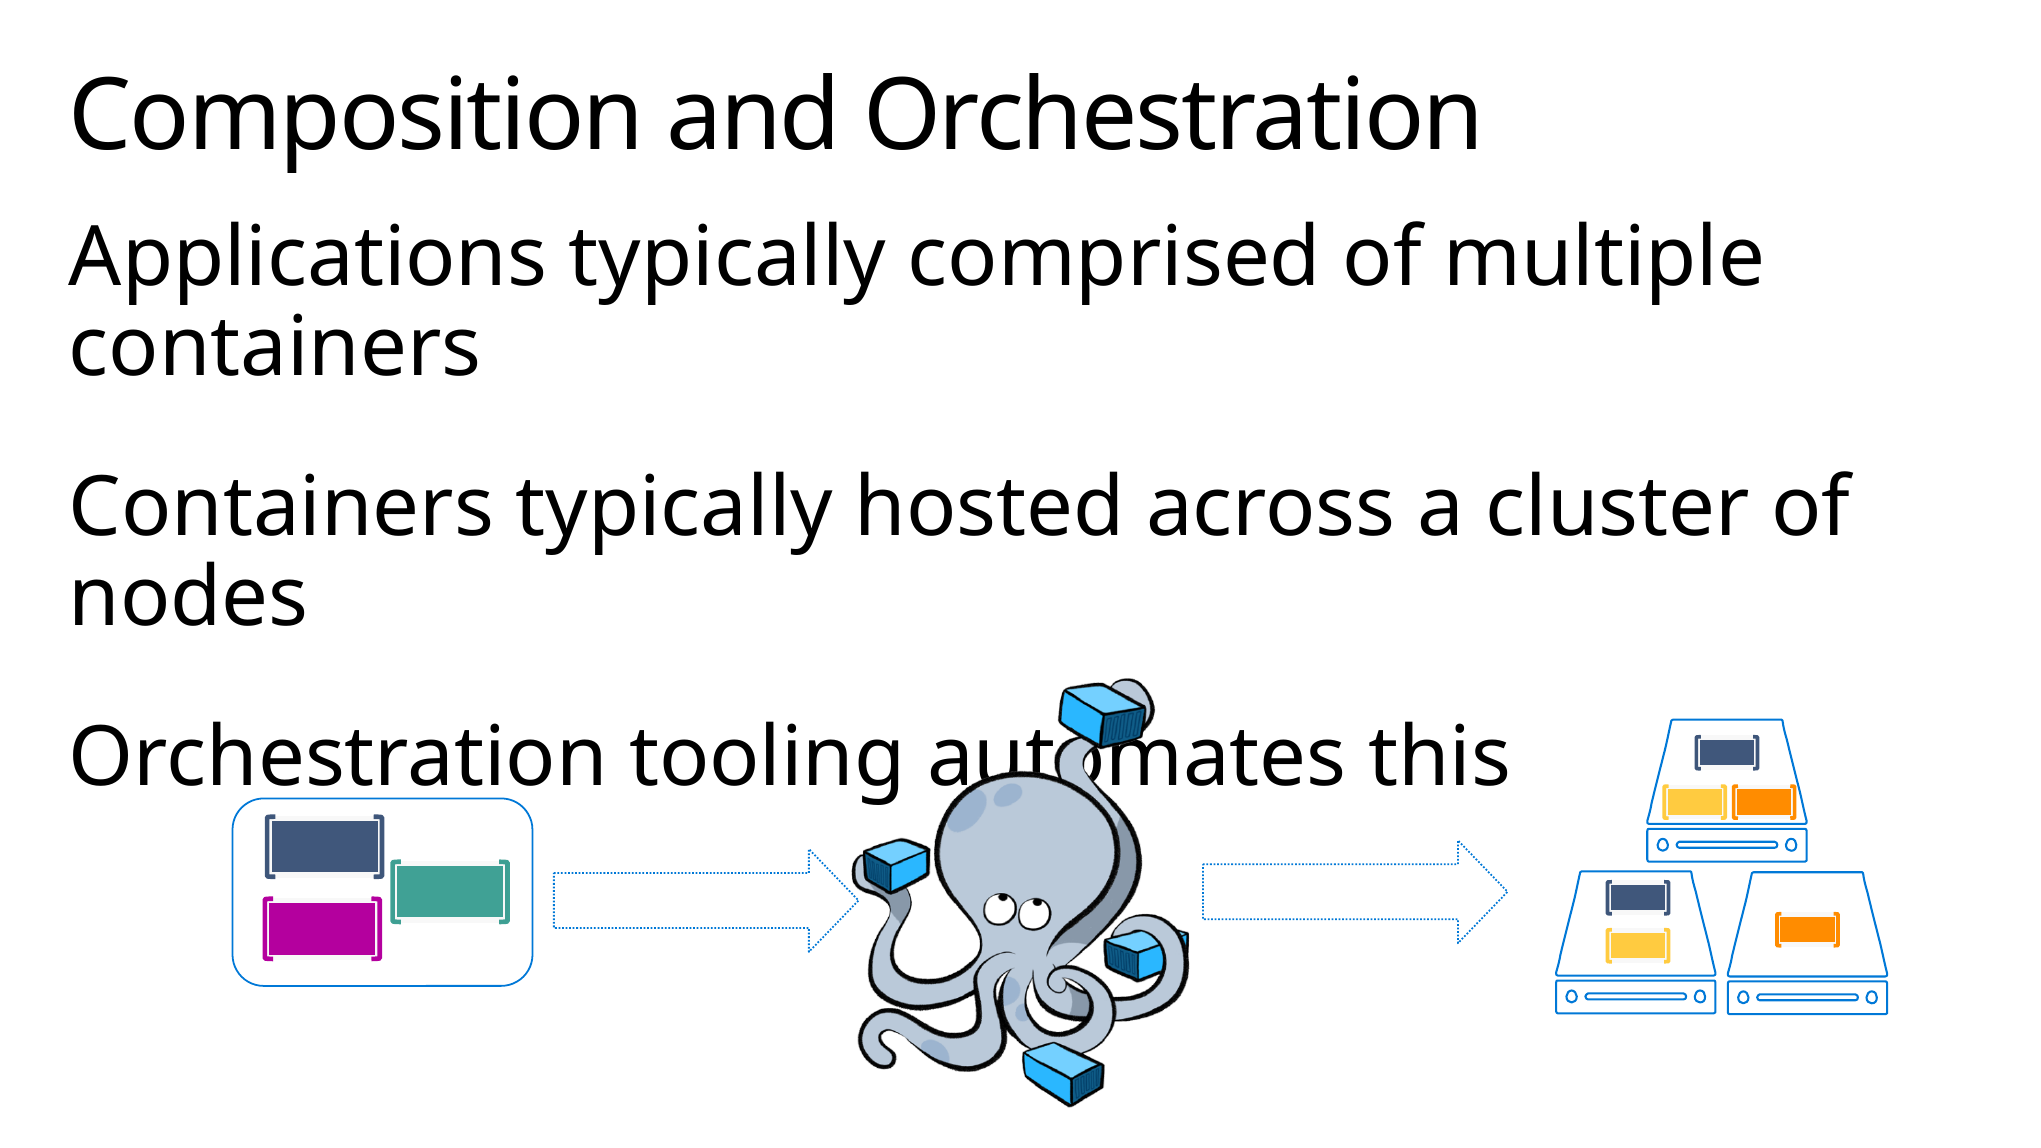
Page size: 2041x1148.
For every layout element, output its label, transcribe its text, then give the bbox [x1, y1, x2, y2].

text_box [1246, 840, 1508, 945]
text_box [1663, 785, 1726, 819]
text_box [1727, 872, 1888, 977]
text_box [1556, 871, 1716, 976]
list Applications typically comprised of multiple containers Containers typically hosted across a cluster of nodes Orchestration tooling automates this [45, 198, 1996, 654]
text_box [1647, 719, 1807, 824]
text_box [266, 816, 383, 878]
text_box [552, 872, 794, 929]
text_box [1696, 736, 1758, 769]
text_box [231, 797, 534, 987]
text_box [1733, 785, 1795, 819]
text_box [1607, 881, 1669, 915]
text_box [1556, 980, 1716, 1014]
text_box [392, 861, 508, 923]
text_box [1647, 828, 1807, 862]
title Composition and Orchestration [45, 48, 1996, 198]
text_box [264, 898, 380, 960]
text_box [1607, 929, 1669, 962]
text_box [1727, 981, 1888, 1015]
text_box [1776, 913, 1839, 946]
picture [794, 670, 1246, 1114]
